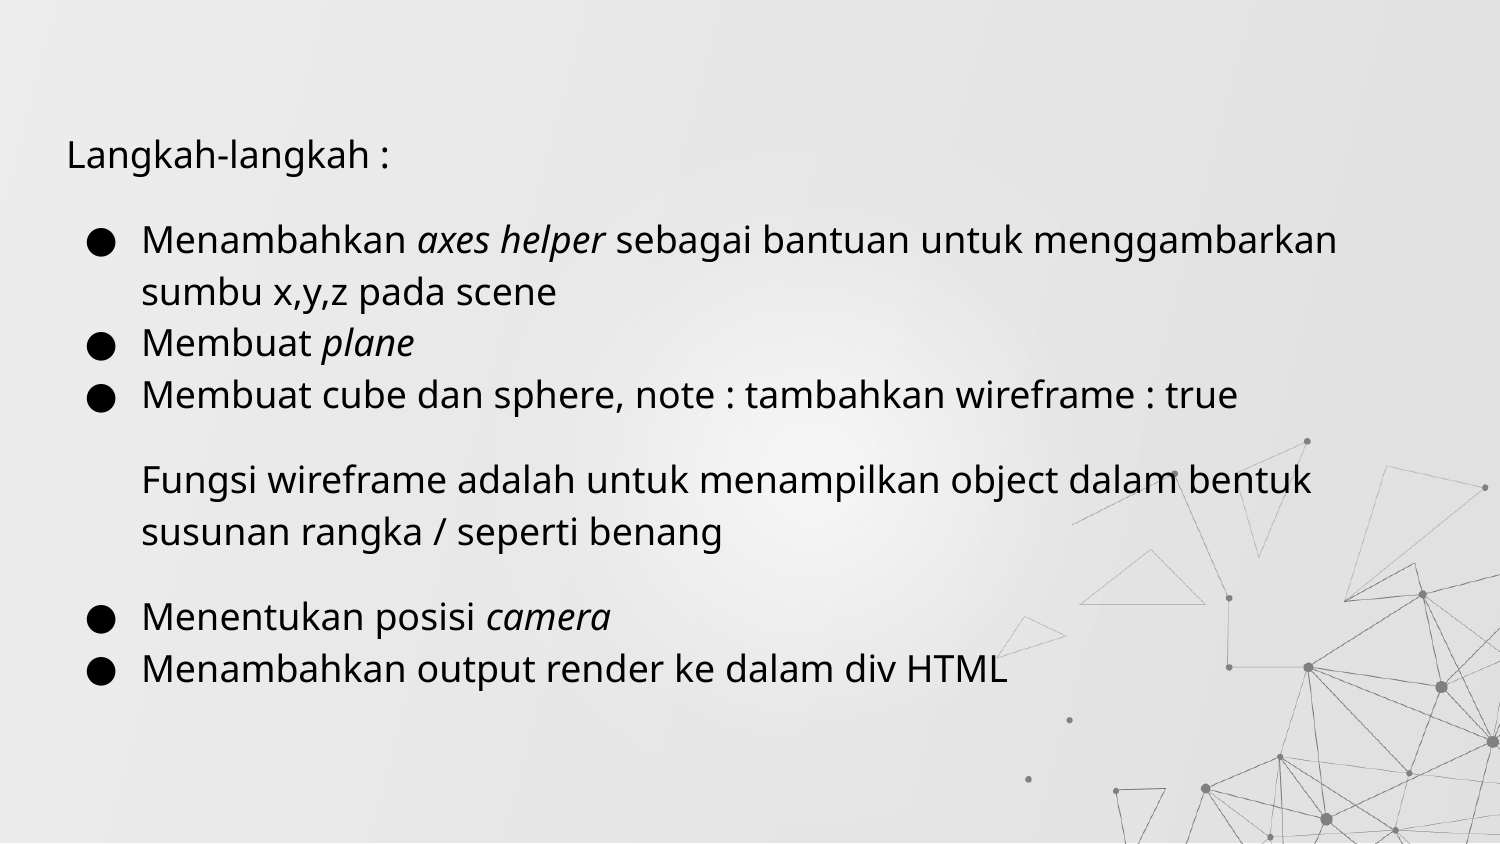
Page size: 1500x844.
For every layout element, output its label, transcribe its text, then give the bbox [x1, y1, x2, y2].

picture [0, 0, 1500, 844]
text_box Langkah-langkah : Menambahkan axes helper sebagai bantuan untuk menggambarkan sumbu x,y,z pada scene Membuat plane Membuat cube dan sphere, note : tambahkan wireframe : true Fungsi wireframe adalah untuk menampilkan object dalam bentuk susunan rangka / seperti benang Menentukan posisi camera Menambahkan output render ke dalam div HTML [51, 109, 1449, 793]
